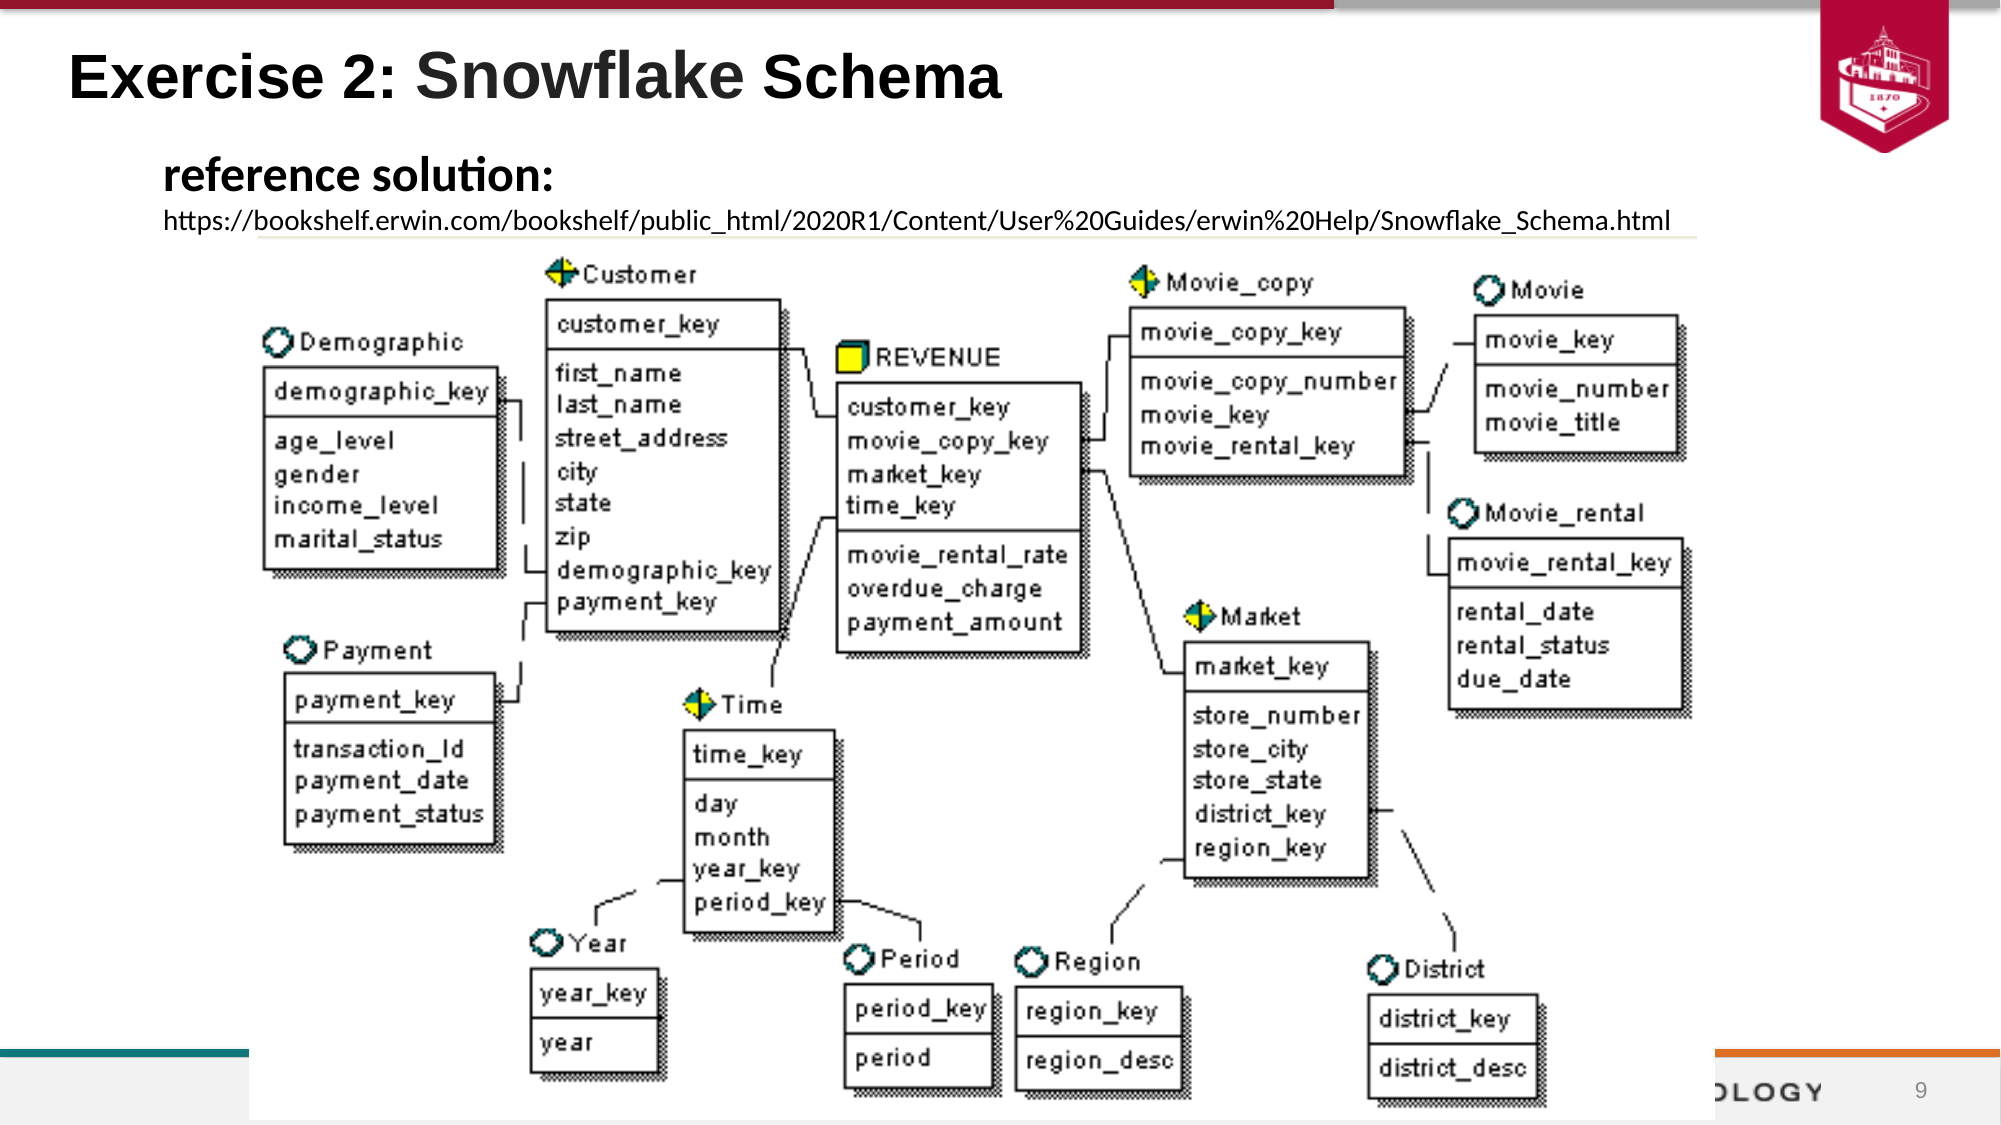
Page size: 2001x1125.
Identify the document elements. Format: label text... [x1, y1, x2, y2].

text_box reference solution: https://bookshelf.erwin.com/bookshelf/public_html/2020R1/Content/User%20Guides/erwin%20Help/Snowflake_Schema.html [148, 134, 1688, 244]
slide_number 9 [1869, 1059, 1974, 1120]
picture [249, 233, 1715, 1120]
title Exercise 2: Snowflake Schema [54, 24, 1652, 113]
